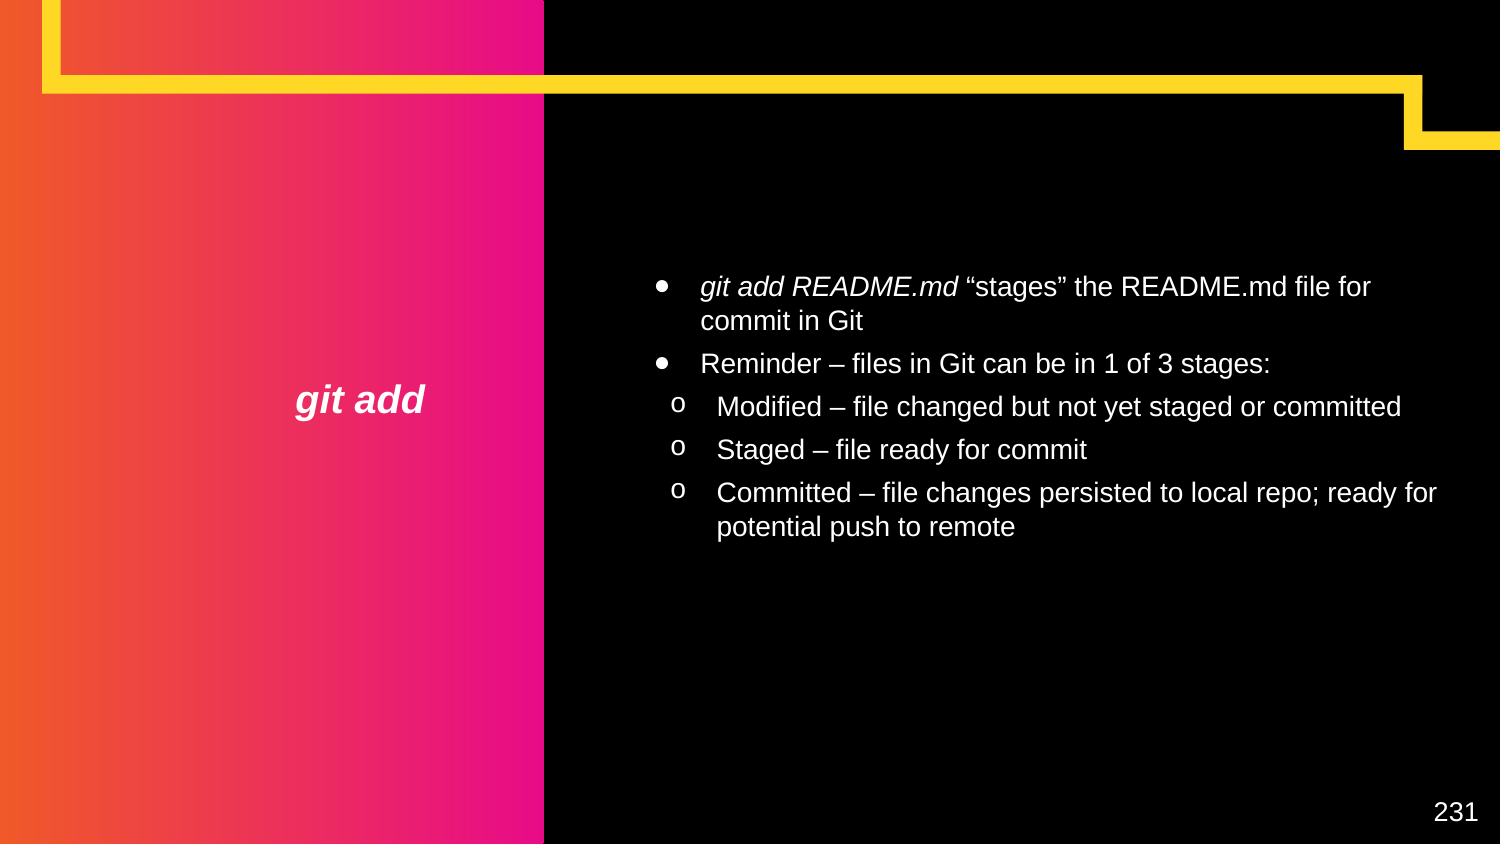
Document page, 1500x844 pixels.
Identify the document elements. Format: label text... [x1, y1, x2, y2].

text_box git add README.md “stages” the README.md file for commit in Git Reminder – files in Git can be in 1 of 3 stages: Modified – file changed but not yet staged or committed Staged – file ready for commit Committed – file changes persisted to local repo; ready for potential push to remote [625, 260, 1455, 550]
slide_number 231 [1403, 779, 1494, 844]
title git add [42, 343, 433, 430]
